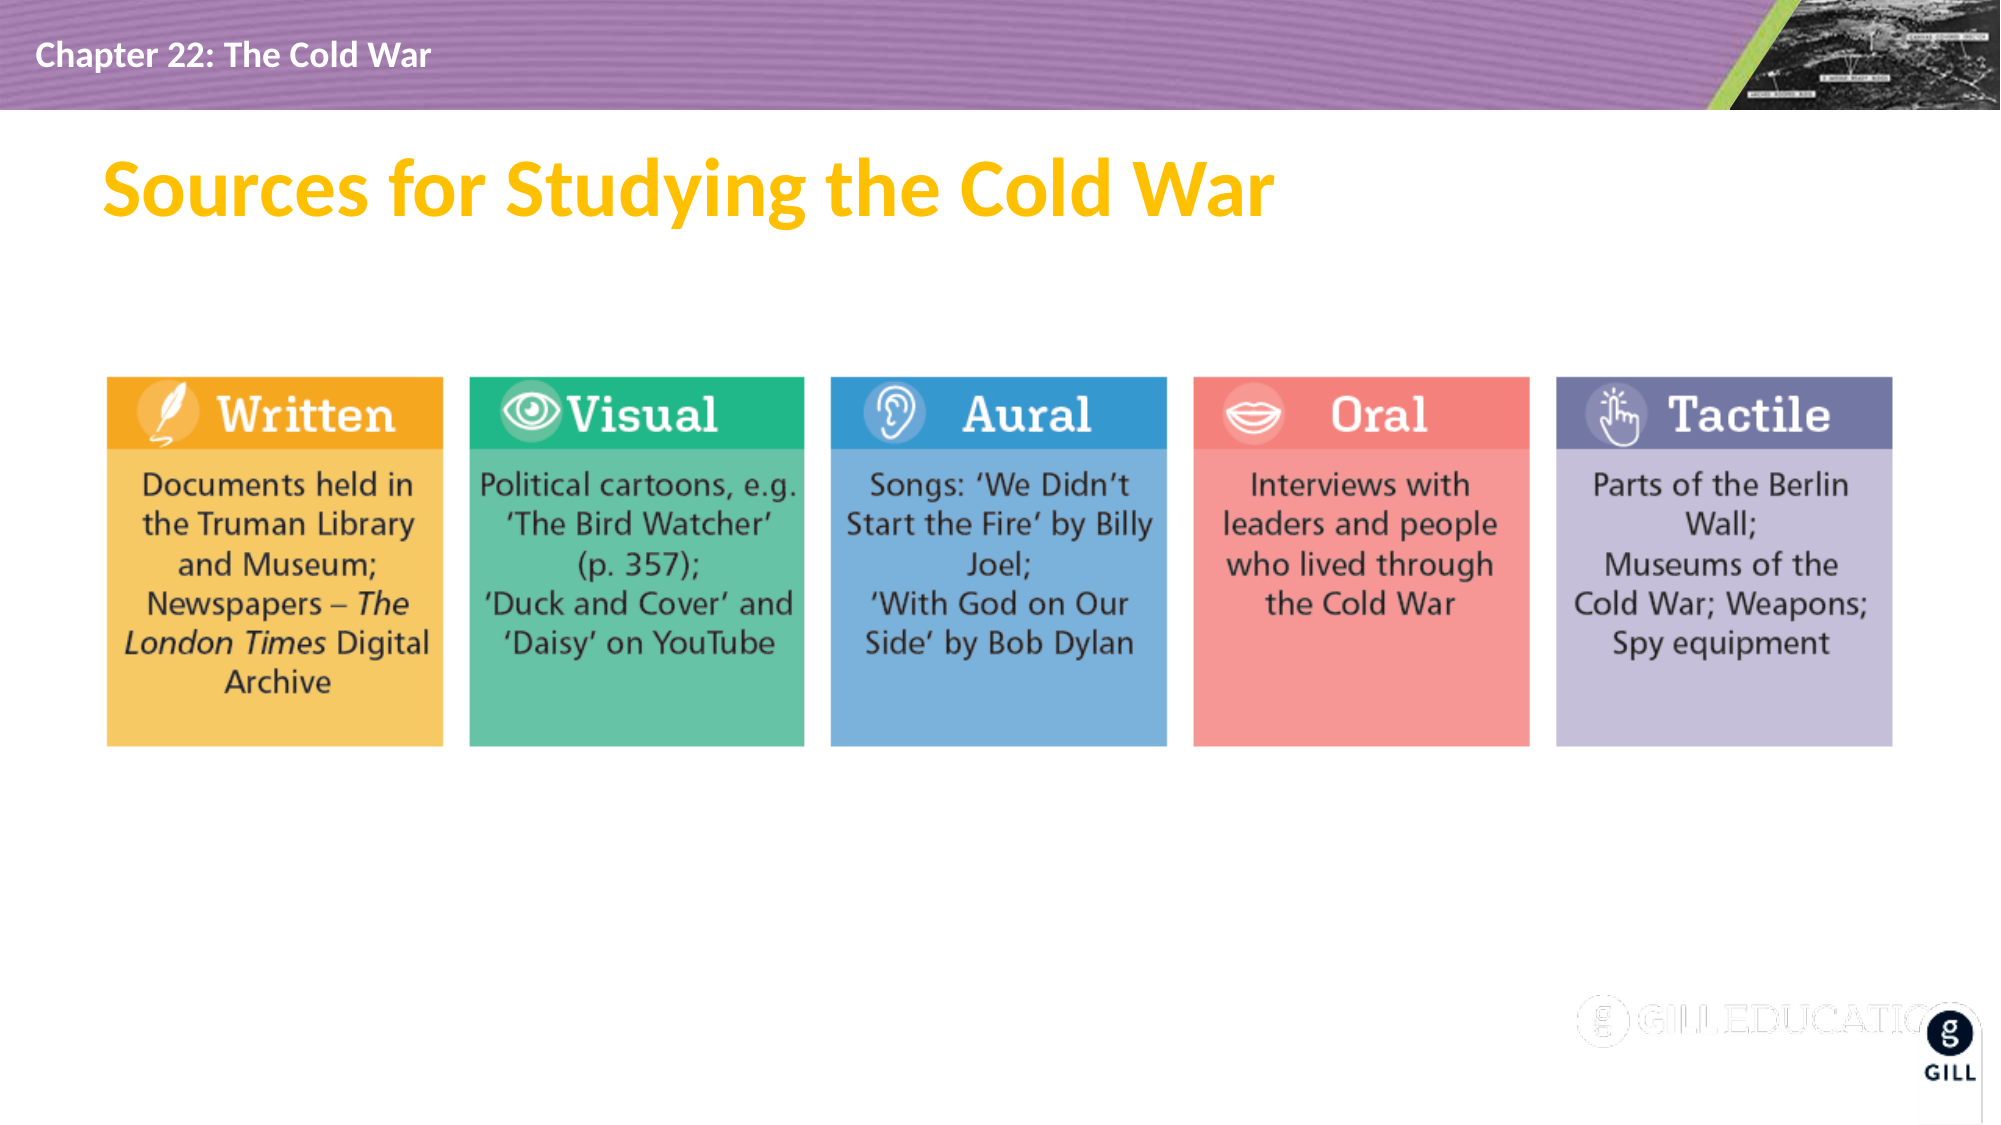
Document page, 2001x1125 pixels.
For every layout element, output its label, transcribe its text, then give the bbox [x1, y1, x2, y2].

picture [0, 0, 2000, 110]
text_box Sources for Studying the Cold War [87, 125, 1357, 241]
picture [101, 371, 2001, 1125]
